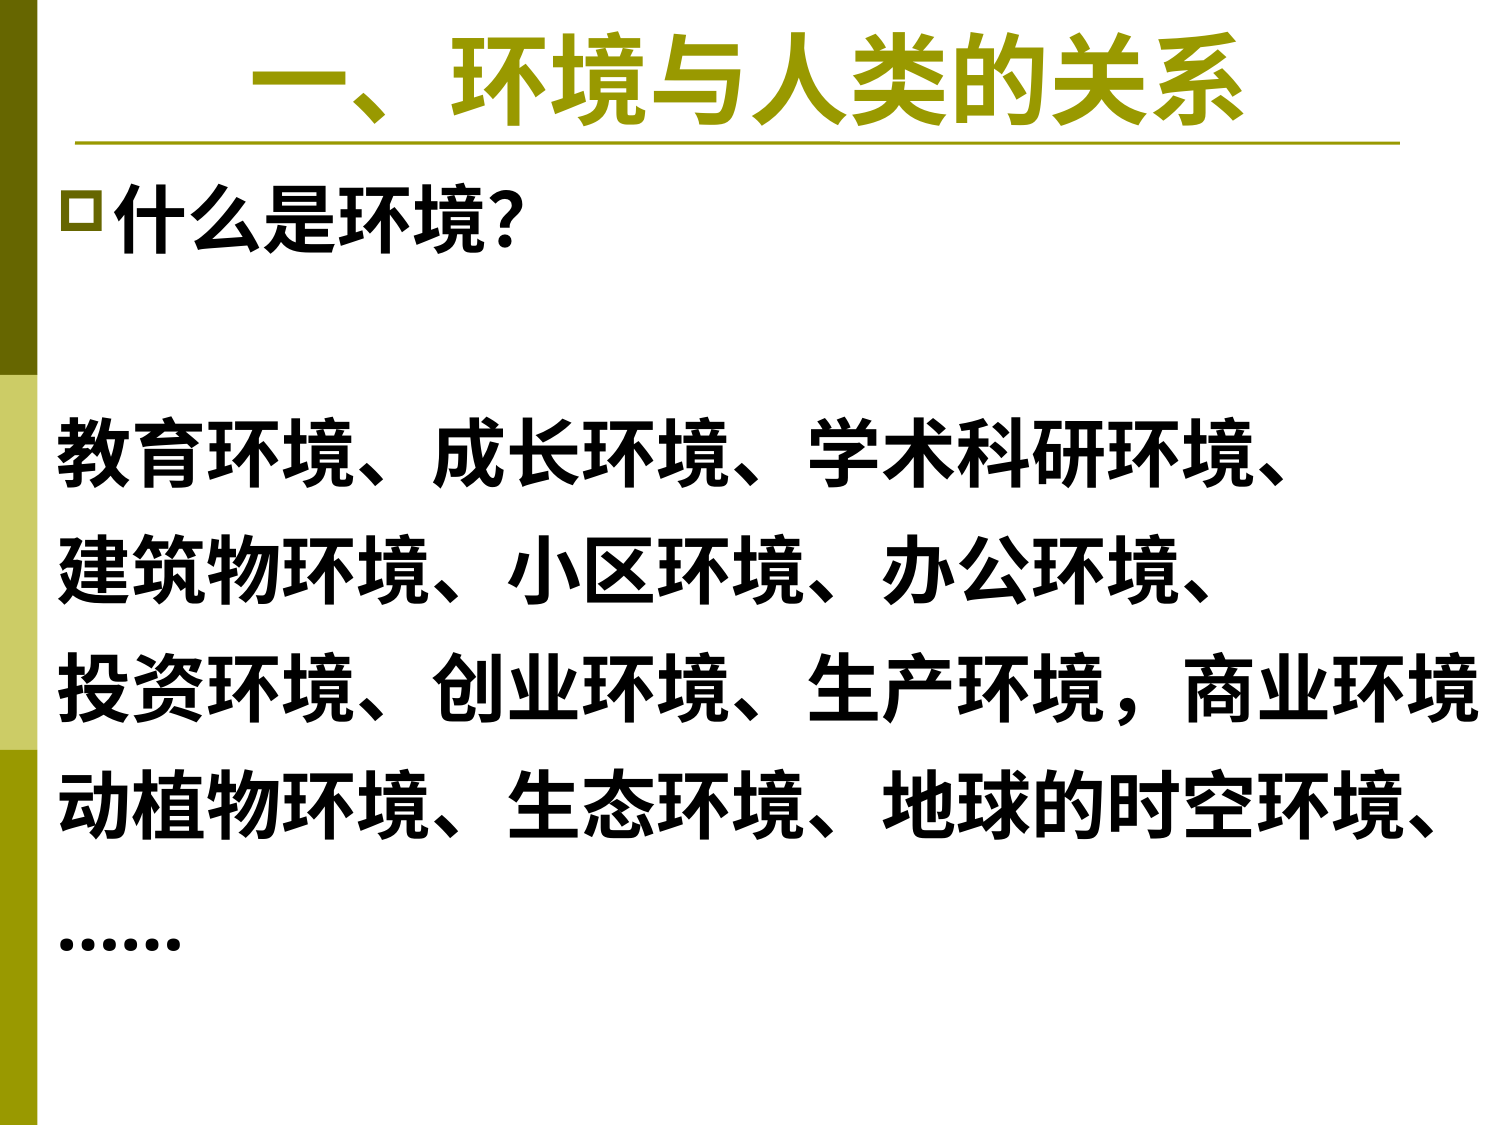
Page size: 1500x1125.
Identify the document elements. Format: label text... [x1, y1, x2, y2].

title 一、环境与人类的关系 [75, 19, 1425, 145]
list 什么是环境？ 教育环境、成长环境、学术科研环境、 建筑物环境、小区环境、办公环境、 投资环境、创业环境、生产环境，商业环境 动植物环境、生态环境、地球的时空环境、 …… [41, 160, 1500, 1099]
